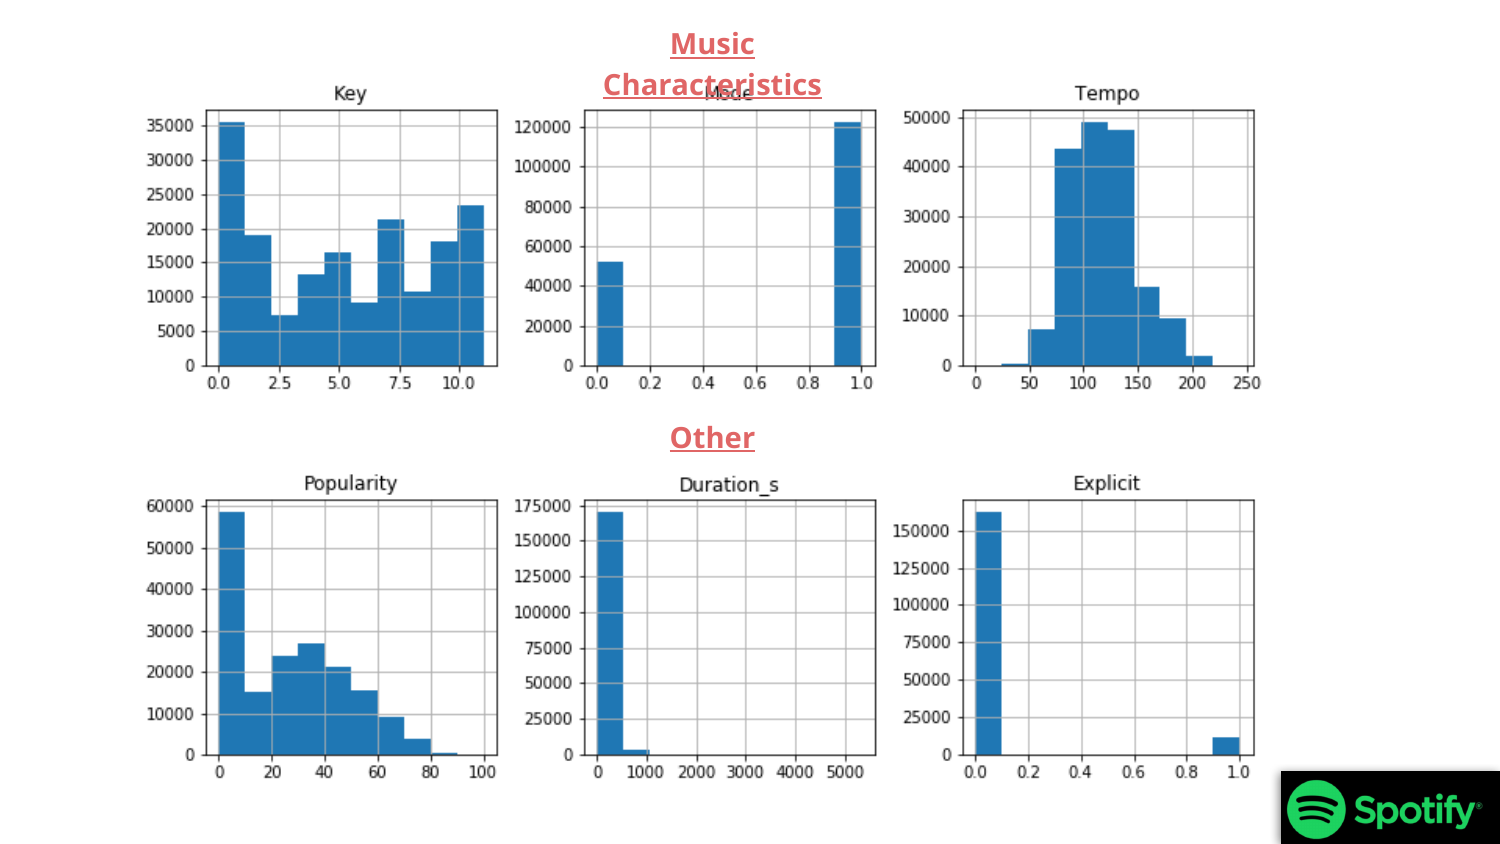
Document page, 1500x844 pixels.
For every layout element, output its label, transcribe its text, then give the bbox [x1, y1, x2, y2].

picture [37, 459, 1500, 844]
list Other [559, 415, 866, 457]
picture [37, 69, 1388, 408]
list Music Characteristics [559, 20, 866, 68]
